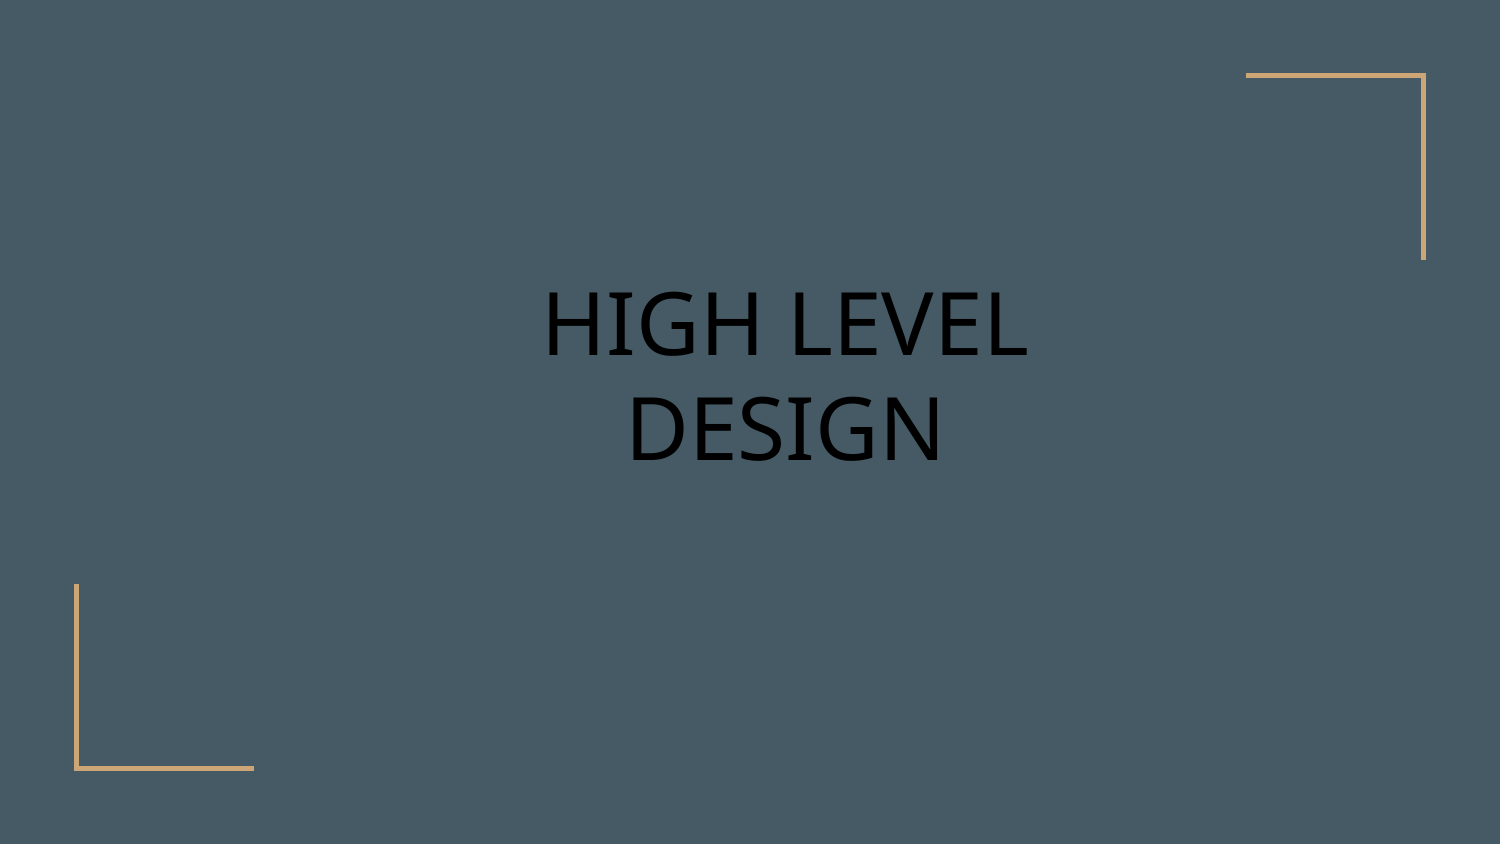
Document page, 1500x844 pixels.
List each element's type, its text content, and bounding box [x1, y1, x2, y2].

title HIGH LEVEL DESIGN [470, 246, 1101, 501]
